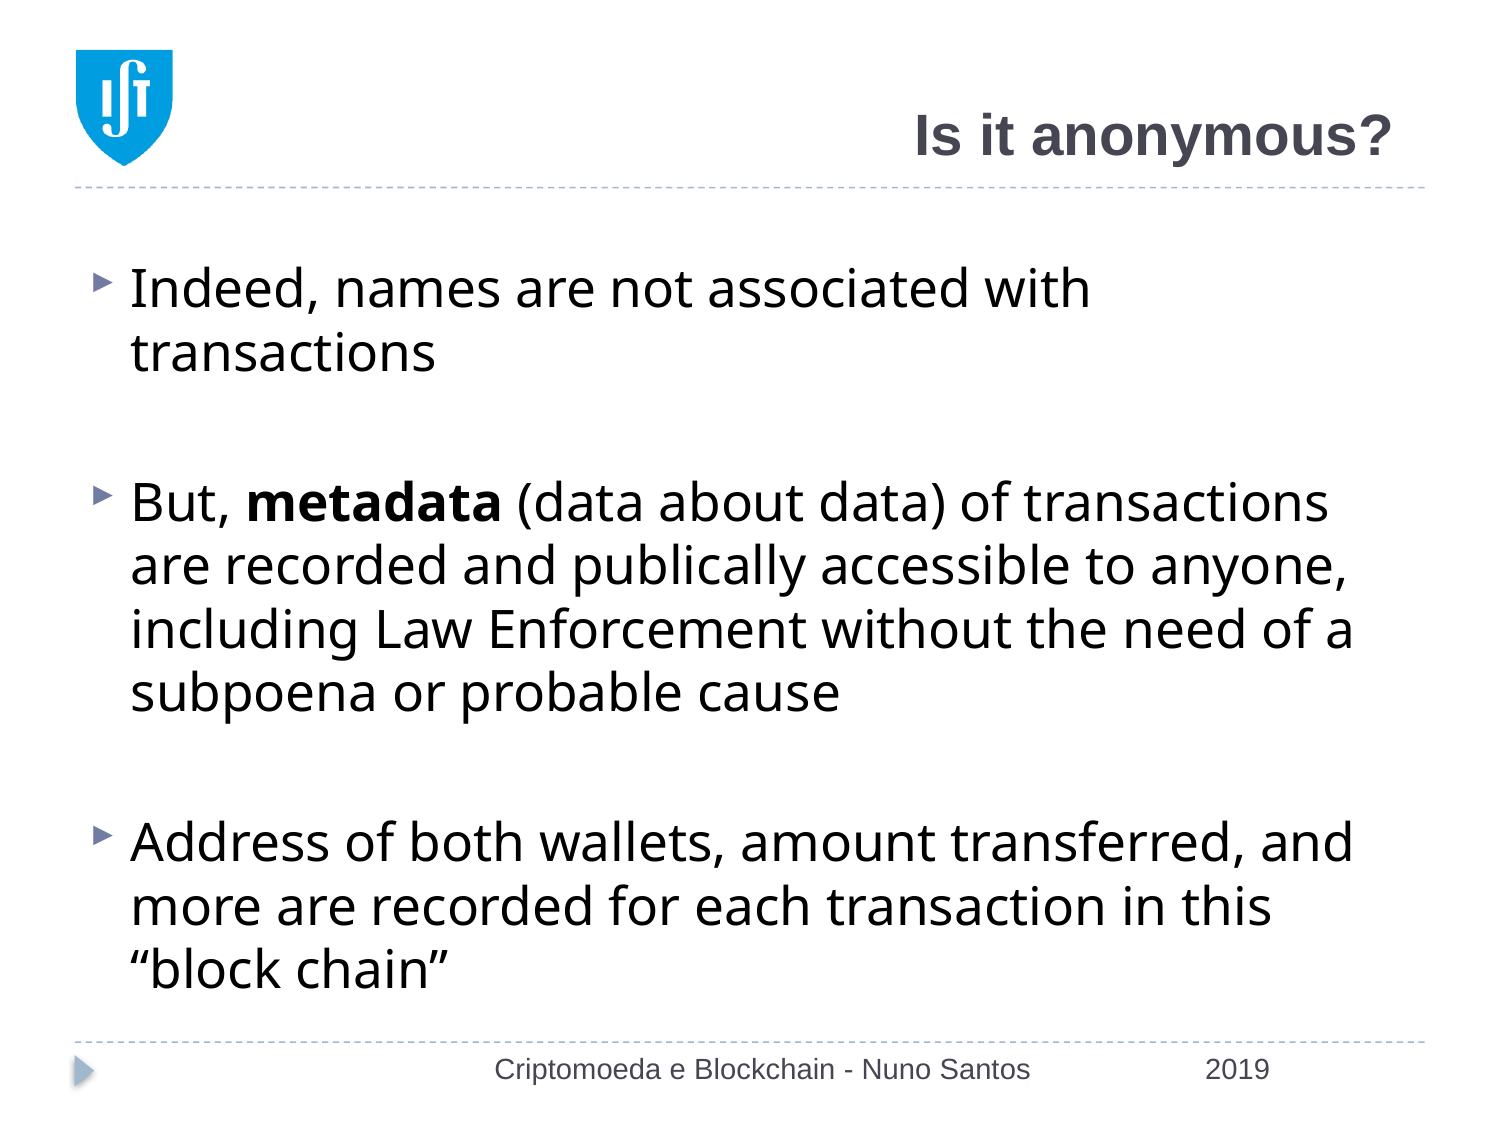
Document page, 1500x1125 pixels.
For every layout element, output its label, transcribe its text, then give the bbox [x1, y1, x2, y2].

picture [68, 42, 180, 175]
slide_number 2019 [1051, 1042, 1426, 1103]
list Indeed, names are not associated with transactions But, metadata (data about data) of transactions are recorded and publically accessible to anyone, including Law Enforcement without the need of a subpoena or probable cause Address of both wallets, amount transferred, and more are recorded for each transaction in this “block chain” [75, 200, 1425, 1010]
title Is it anonymous? [200, 24, 1425, 175]
footer Criptomoeda e Blockchain - Nuno Santos [475, 1042, 1051, 1103]
